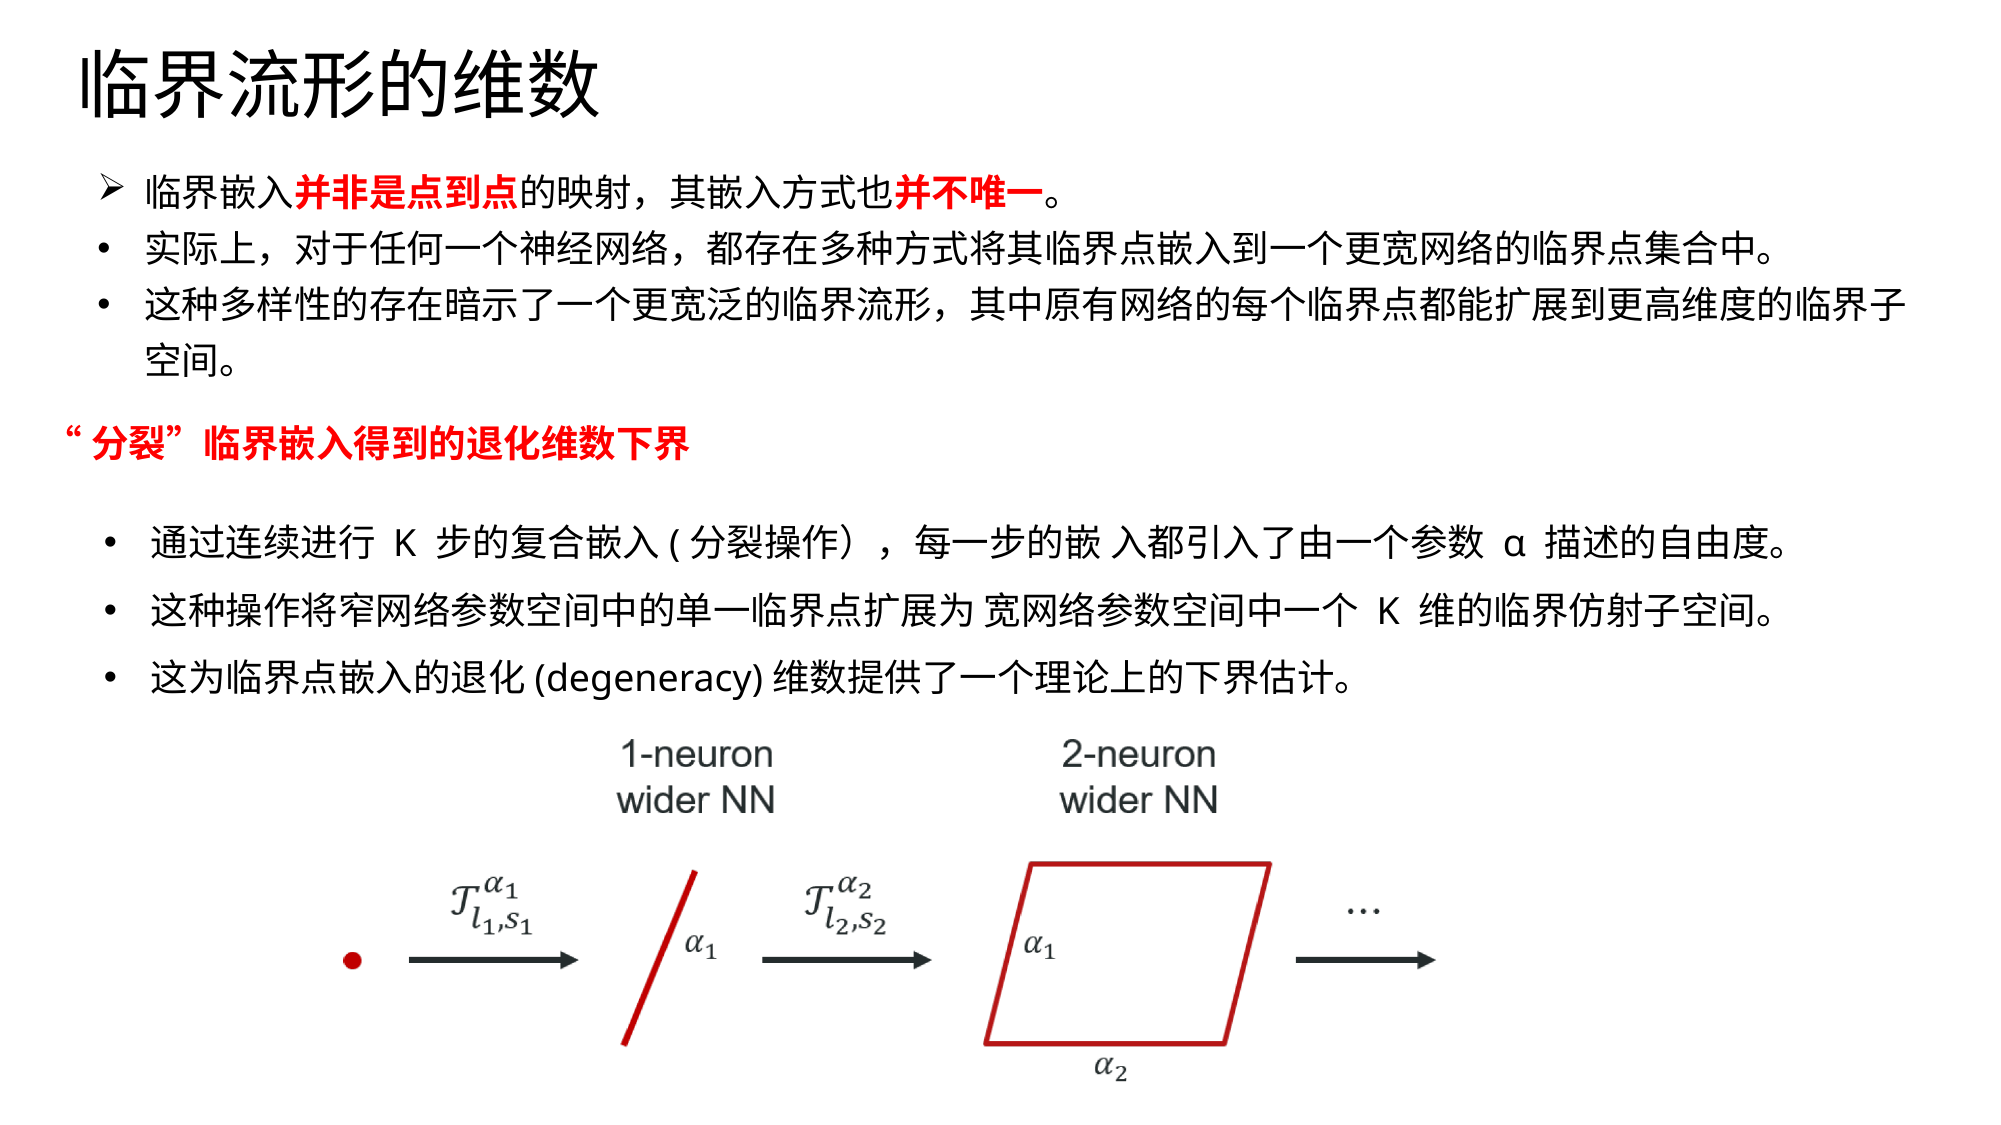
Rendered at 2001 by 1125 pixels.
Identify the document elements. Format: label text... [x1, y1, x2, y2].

text_box 通过连续进行 K 步的复合嵌入(分裂操作），每一步的嵌 入都引入了由一个参数 α 描述的自由度。 这种操作将窄网络参数空间中的单一临界点扩展为 宽网络参数空间中一个 K 维的临界仿射子空间。 这为临界点嵌入的退化(degeneracy)维数提供了一个理论上的下界估计。 [89, 489, 1959, 707]
picture [312, 717, 1452, 1094]
text_box “分裂”临界嵌入得到的退化维数下界 [29, 401, 706, 473]
text_box 临界流形的维数 [61, 30, 667, 136]
text_box 临界嵌入并非是点到点的映射，其嵌入方式也并不唯一。 实际上，对于任何一个神经网络，都存在多种方式将其临界点嵌入到一个更宽网络的临界点集合中。 这种多样性的存在暗示了一个更宽泛的临界流形，其中原有网络的每个临界点都能扩展到更高维度的临界子空间。 [82, 149, 1959, 390]
